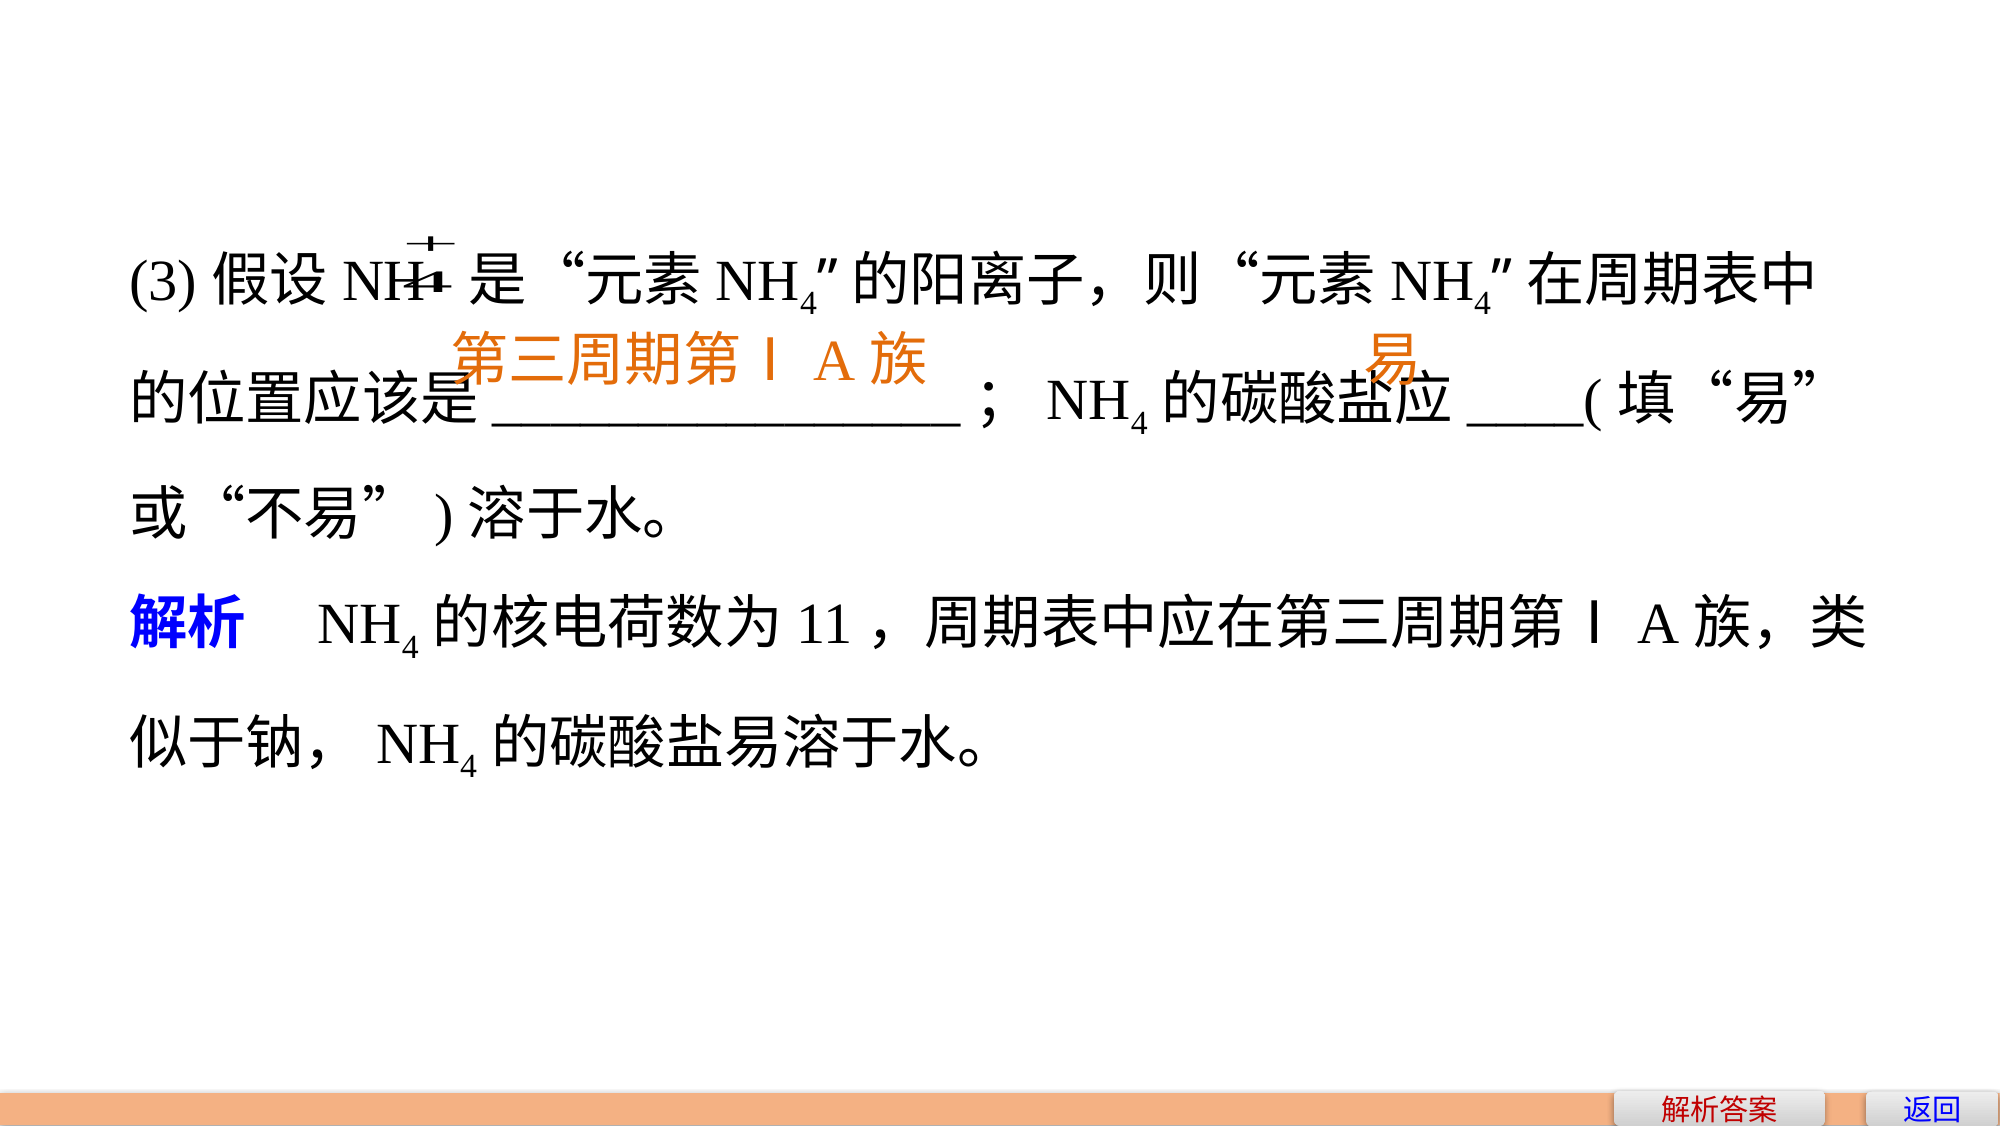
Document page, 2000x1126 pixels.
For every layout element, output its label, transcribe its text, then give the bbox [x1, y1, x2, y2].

text_box (3)假设NH 是“元素NH4”的阳离子，则“元素NH4”在周期表中的位置应该是________________；NH4的碳酸盐应____(填“易”或“不易”)溶于水。 解析 NH4的核电荷数为11，周期表中应在第三周期第ⅠA族，类似于钠，NH4的碳酸盐易溶于水。 [114, 194, 1886, 793]
text_box 返回 [1865, 1090, 2000, 1126]
text_box [0, 1092, 1611, 1126]
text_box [373, 219, 493, 306]
text_box 第三周期第ⅠA族 易 [435, 314, 1437, 400]
text_box 解析答案 [1613, 1089, 1827, 1126]
text_box [1827, 1092, 1864, 1126]
